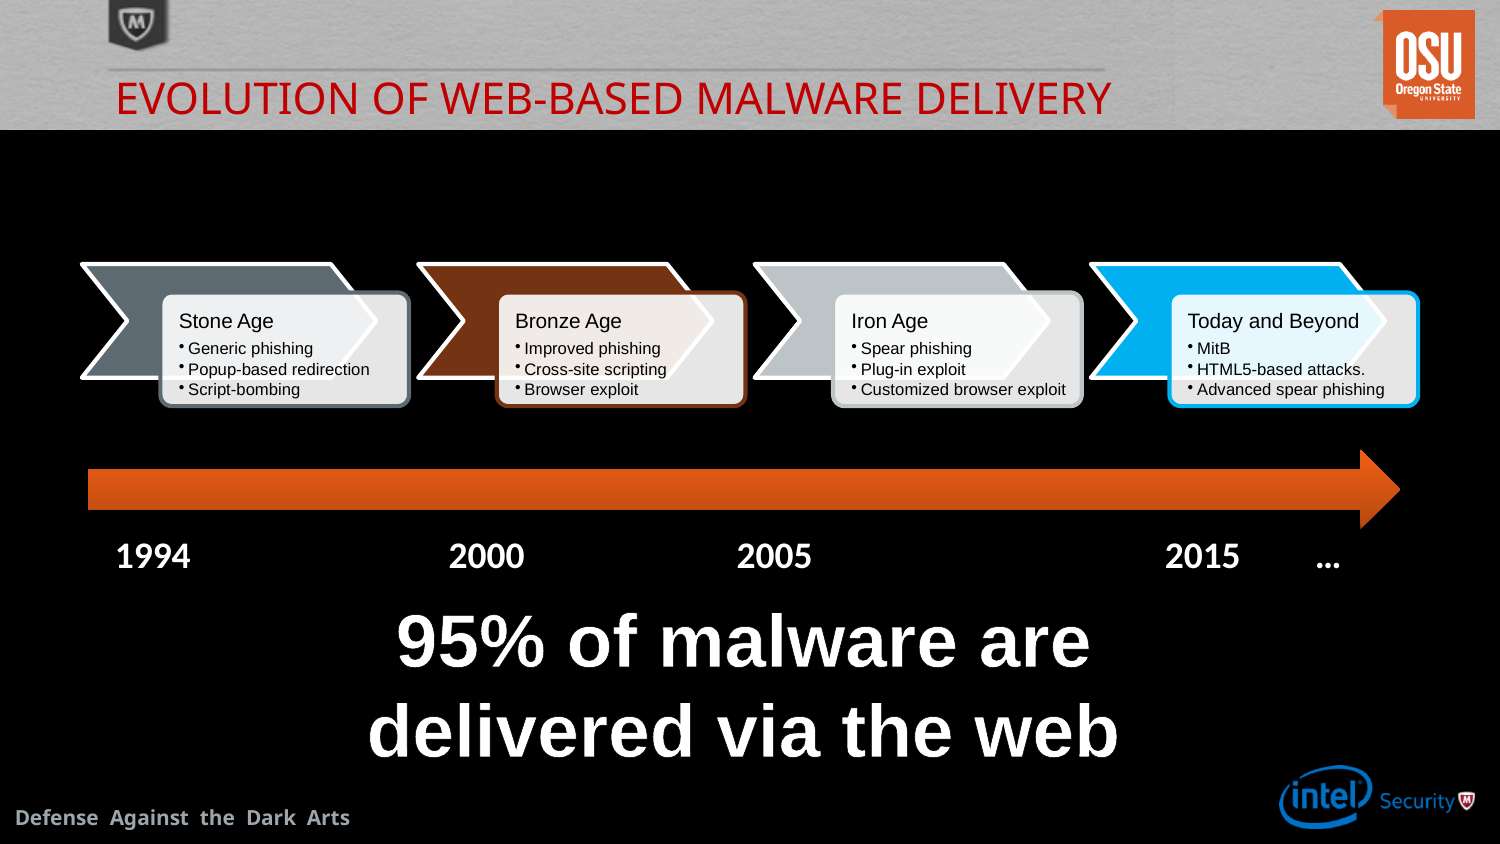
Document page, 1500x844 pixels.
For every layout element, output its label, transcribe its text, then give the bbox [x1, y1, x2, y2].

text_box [80, 18, 1419, 652]
text_box 95% of malware are delivered via the web [351, 660, 1136, 780]
picture [1279, 765, 1475, 829]
picture [1373, 10, 1475, 119]
